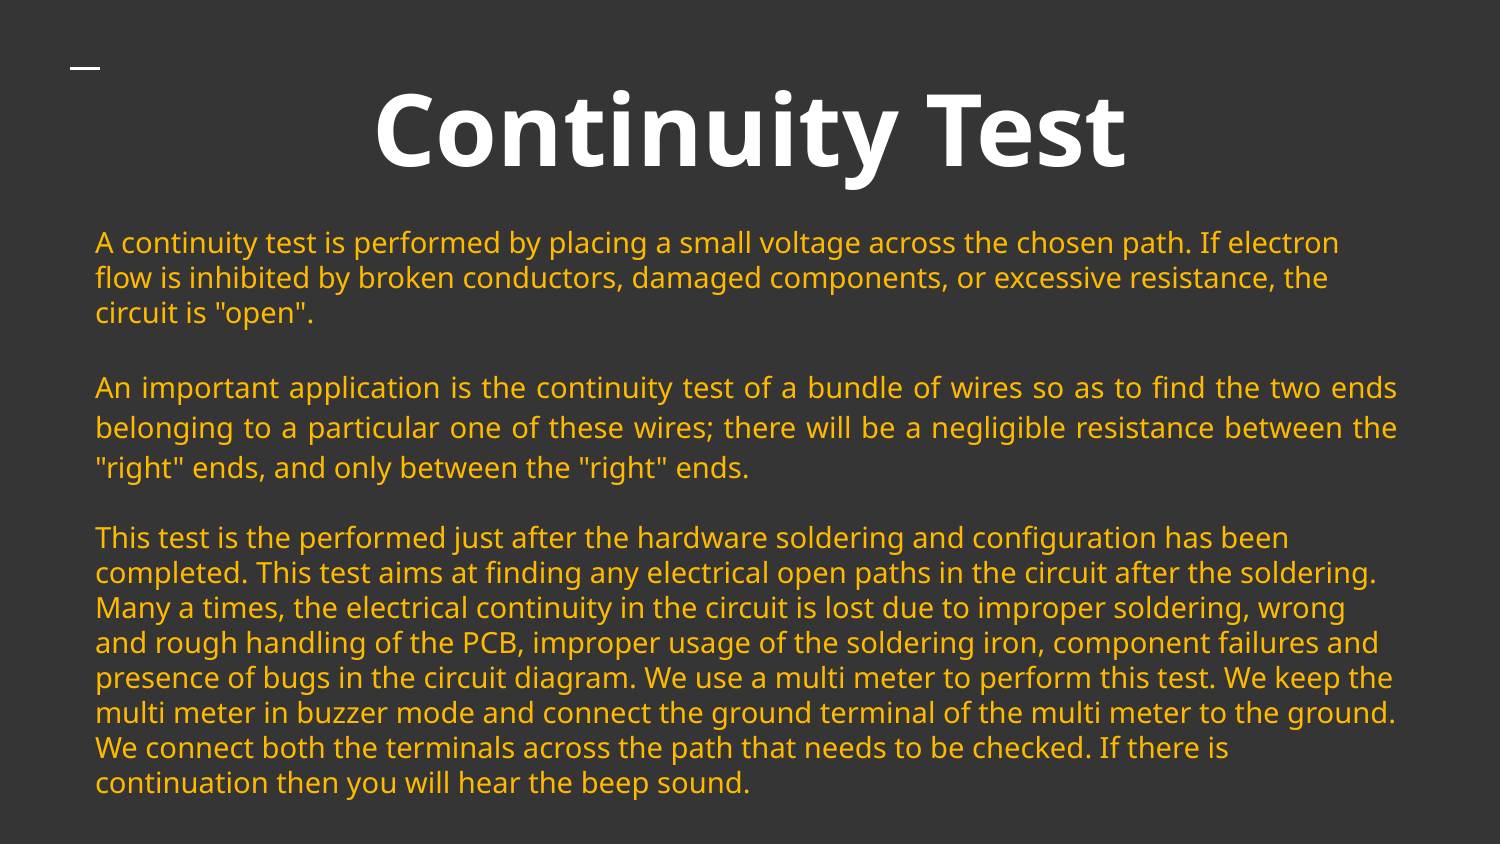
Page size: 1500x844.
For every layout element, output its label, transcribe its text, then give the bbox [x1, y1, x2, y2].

text_box A continuity test is performed by placing a small voltage across the chosen path. If electron flow is inhibited by broken conductors, damaged components, or excessive resistance, the circuit is "open". An important application is the continuity test of a bundle of wires so as to find the two ends belonging to a particular one of these wires; there will be a negligible resistance between the "right" ends, and only between the "right" ends. This test is the performed just after the hardware soldering and configuration has been completed. This test aims at finding any electrical open paths in the circuit after the soldering. Many a times, the electrical continuity in the circuit is lost due to improper soldering, wrong and rough handling of the PCB, improper usage of the soldering iron, component failures and presence of bugs in the circuit diagram. We use a multi meter to perform this test. We keep the multi meter in buzzer mode and connect the ground terminal of the multi meter to the ground. We connect both the terminals across the path that needs to be checked. If there is continuation then you will hear the beep sound. [79, 209, 1420, 815]
title Continuity Test [357, 51, 1382, 194]
